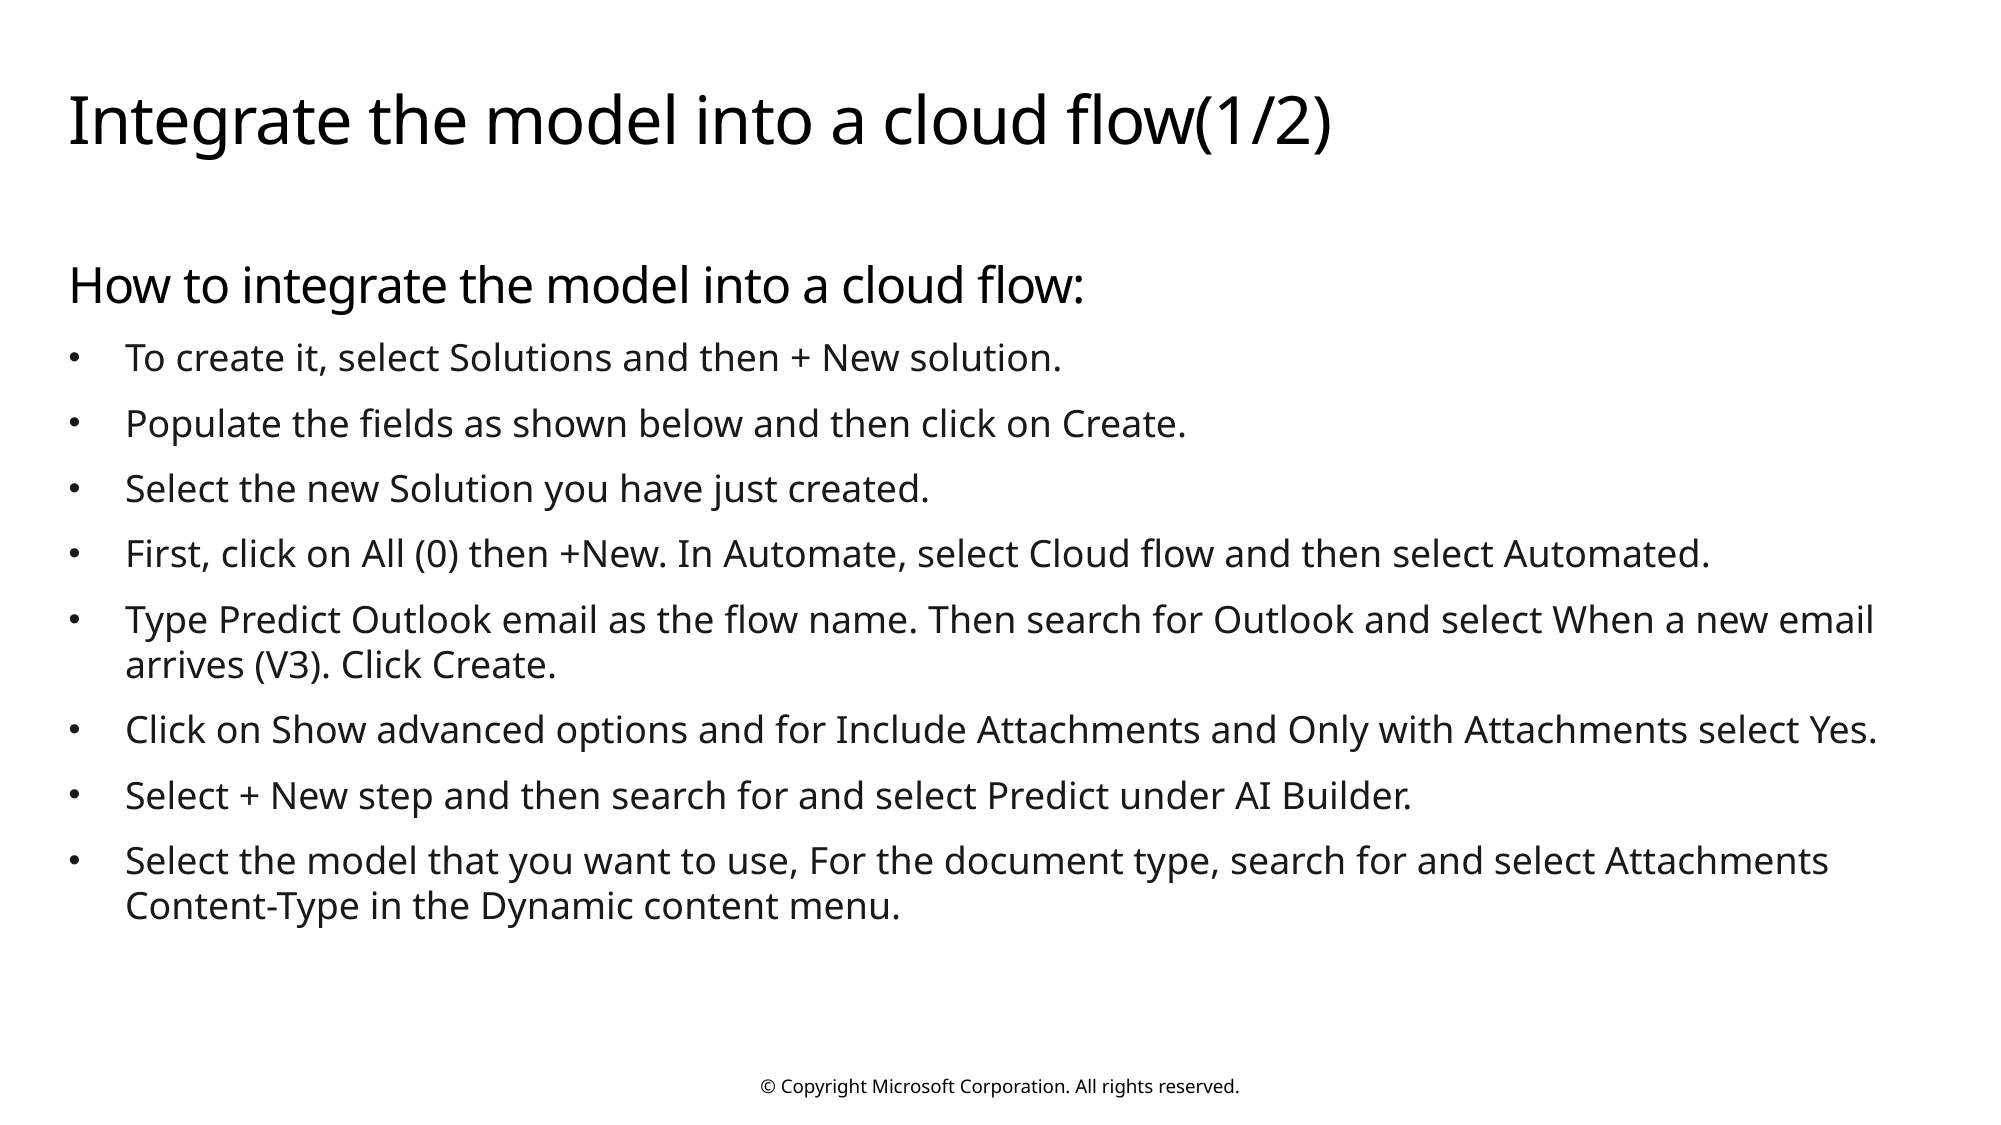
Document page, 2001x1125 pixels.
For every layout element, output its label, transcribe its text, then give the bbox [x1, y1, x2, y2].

title Integrate the model into a cloud flow(1/2) [68, 72, 1930, 184]
list How to integrate the model into a cloud flow: To create it, select Solutions and then + New solution. Populate the fields as shown below and then click on Create. Select the new Solution you have just created. First, click on All (0) then +New. In Automate, select Cloud flow and then select Automated. Type Predict Outlook email as the flow name. Then search for Outlook and select When a new email arrives (V3). Click Create. Click on Show advanced options and for Include Attachments and Only with Attachments select Yes. Select + New step and then search for and select Predict under AI Builder. Select the model that you want to use, For the document type, search for and select Attachments Content-Type in the Dynamic content menu. [68, 238, 1930, 1025]
